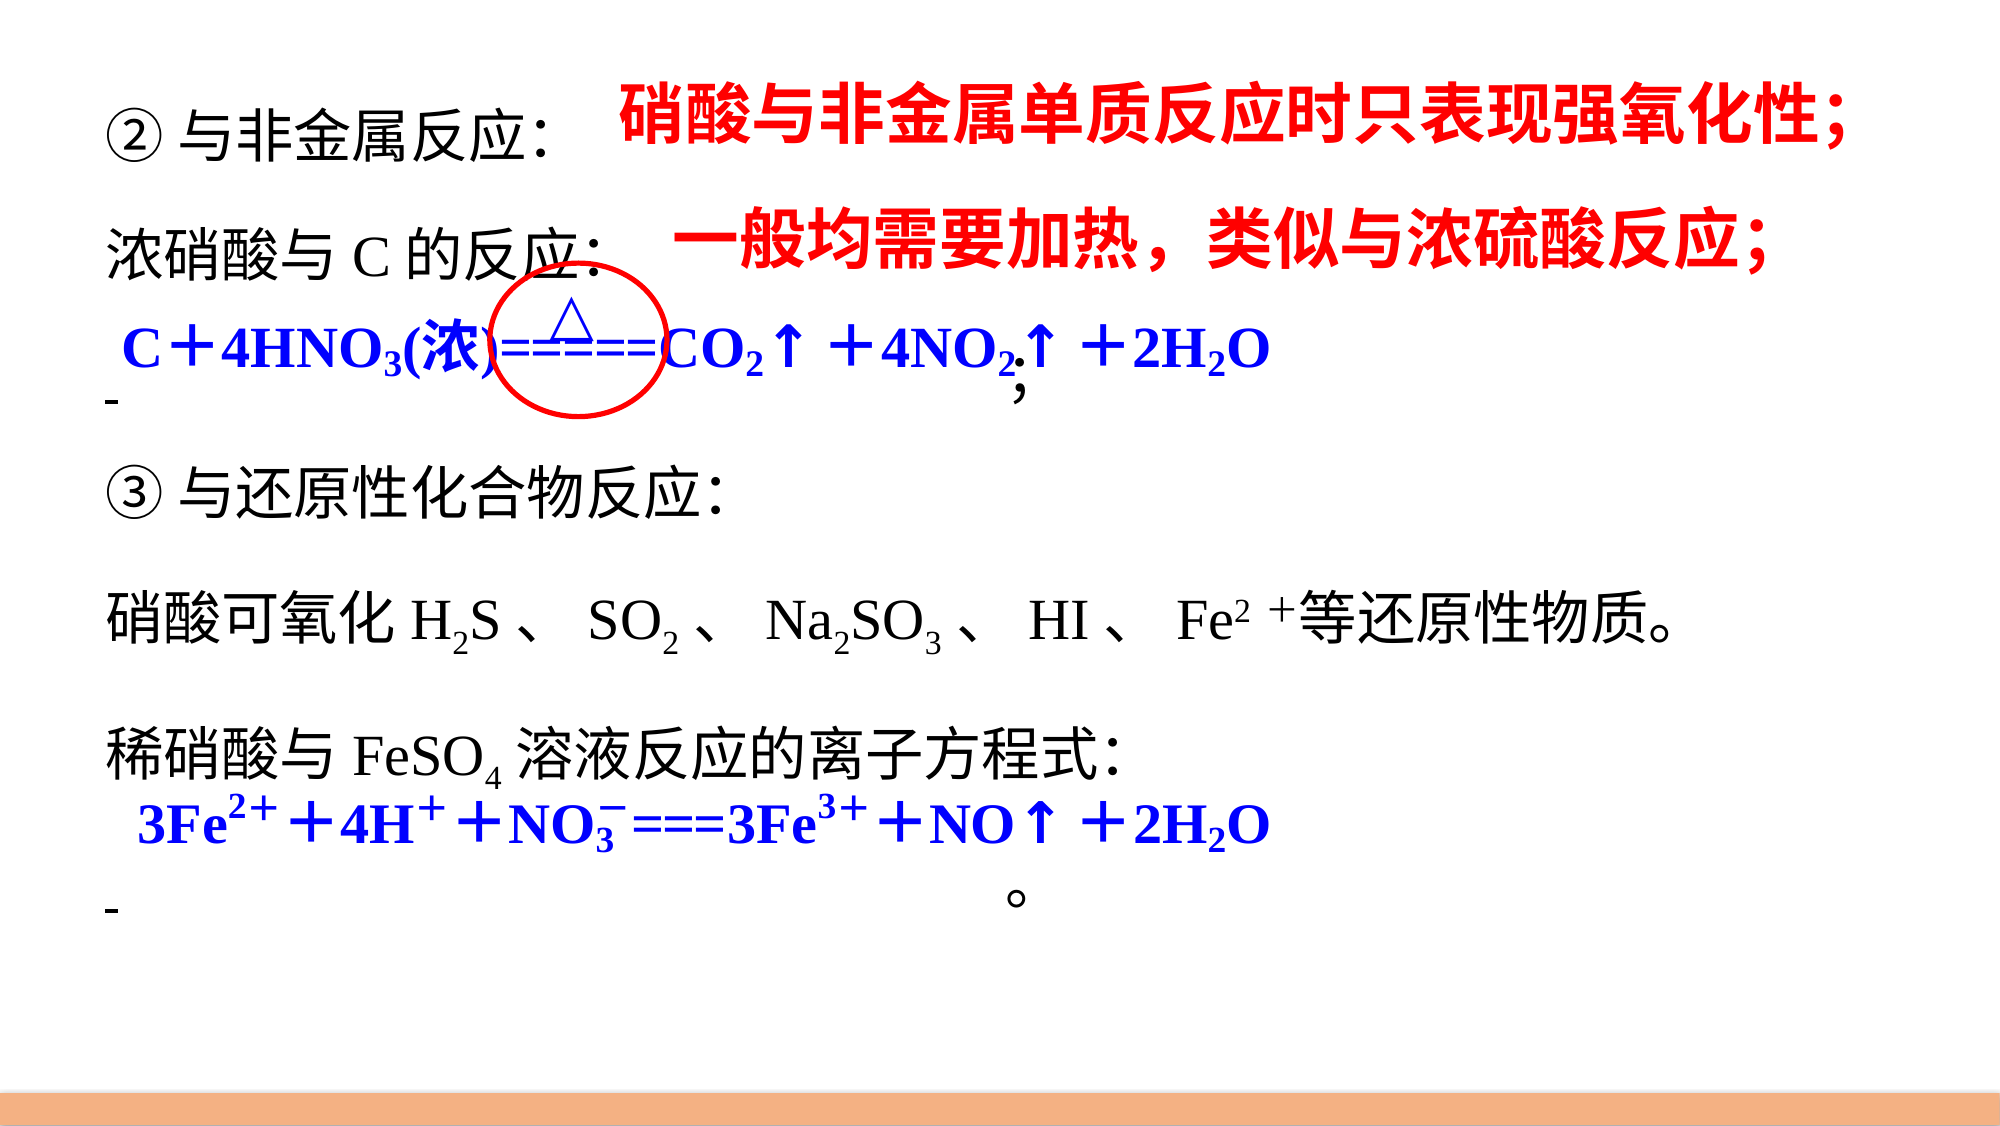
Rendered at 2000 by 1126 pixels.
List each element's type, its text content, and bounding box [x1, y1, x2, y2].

text_box ②与非金属反应： 浓硝酸与C的反应： ； ③与还原性化合物反应： 硝酸可氧化H2S、SO2、Na2SO3、HI、Fe2＋等还原性物质。 稀硝酸与FeSO4溶液反应的离子方程式： 。 [90, 42, 1897, 924]
text_box [549, 260, 607, 265]
text_box [0, 1092, 2000, 1126]
text_box 硝酸与非金属单质反应时只表现强氧化性； [603, 24, 1902, 160]
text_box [121, 267, 1286, 422]
text_box 一般均需要加热，类似与浓硫酸反应； [657, 149, 1823, 284]
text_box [137, 776, 1301, 901]
